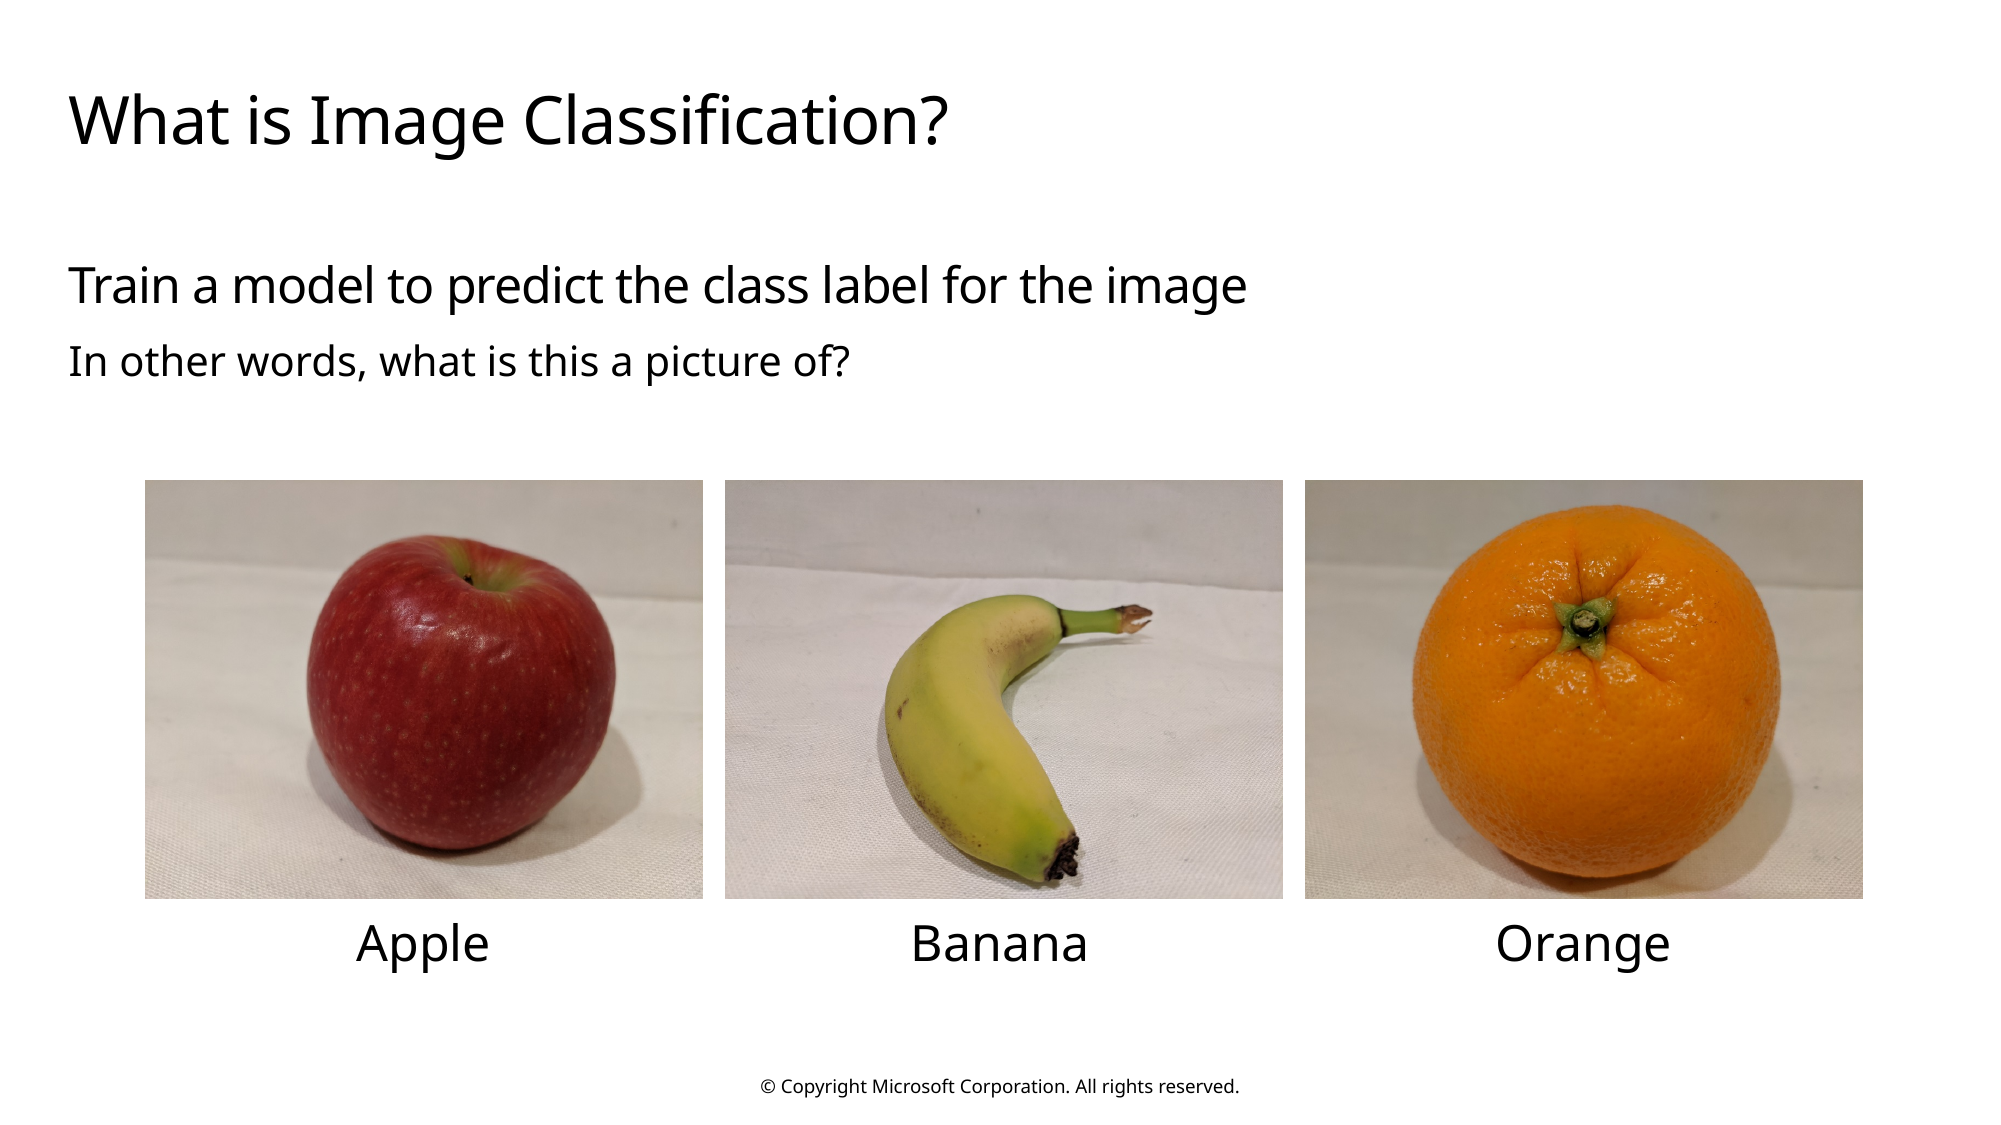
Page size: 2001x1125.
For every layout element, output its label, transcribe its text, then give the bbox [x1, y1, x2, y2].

picture [724, 480, 1283, 899]
text_box Orange [1465, 899, 1703, 997]
text_box Banana [880, 899, 1120, 997]
list Train a model to predict the class label for the image In other words, what is this a picture of? [68, 238, 1930, 402]
title What is Image Classification? [68, 72, 1930, 184]
text_box Apple [326, 899, 522, 997]
picture [1304, 480, 1863, 899]
picture [144, 480, 703, 899]
